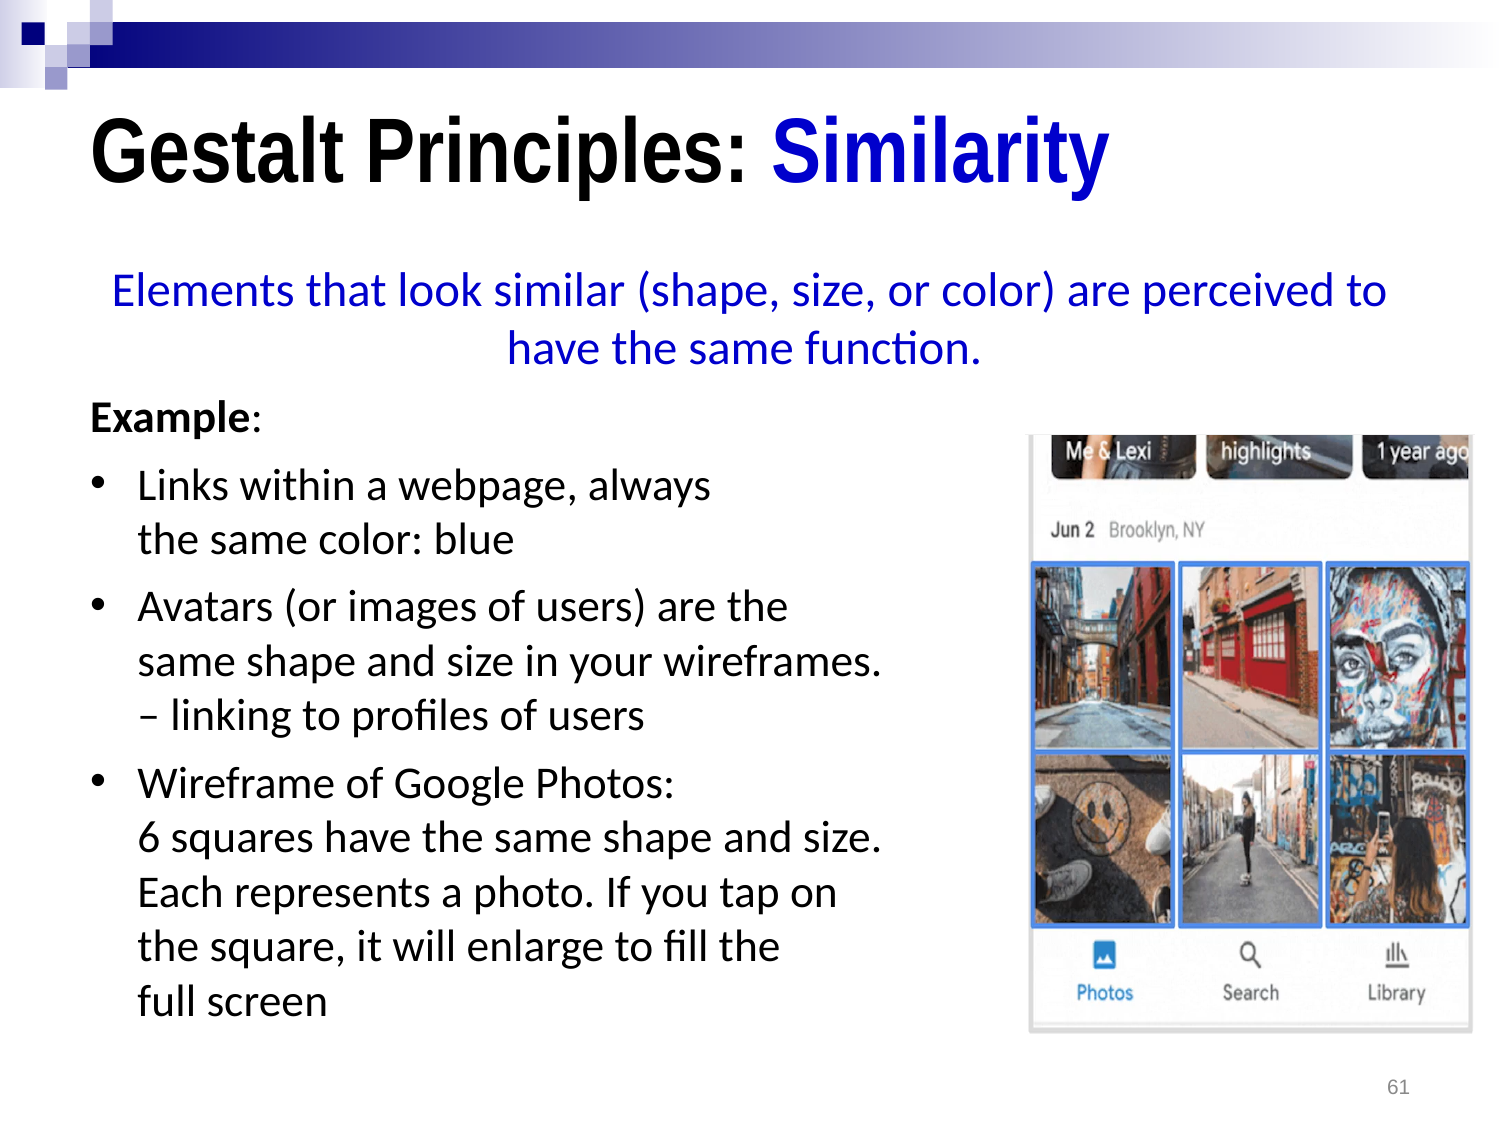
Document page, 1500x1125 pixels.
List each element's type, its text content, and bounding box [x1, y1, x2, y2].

picture [1025, 433, 1475, 1035]
list Elements that look similar (shape, size, or color) are perceived to have the same function. Example: Links within a webpage, always the same color: blue Avatars (or images of users) are the same shape and size in your wireframes. – linking to profiles of users Wireframe of Google Photos: 6 squares have the same shape and size. Each represents a photo. If you tap on the square, it will enlarge to fill the full screen [75, 249, 1425, 1038]
title Gestalt Principles: Similarity [75, 67, 1425, 225]
slide_number 61 [1074, 1059, 1425, 1113]
